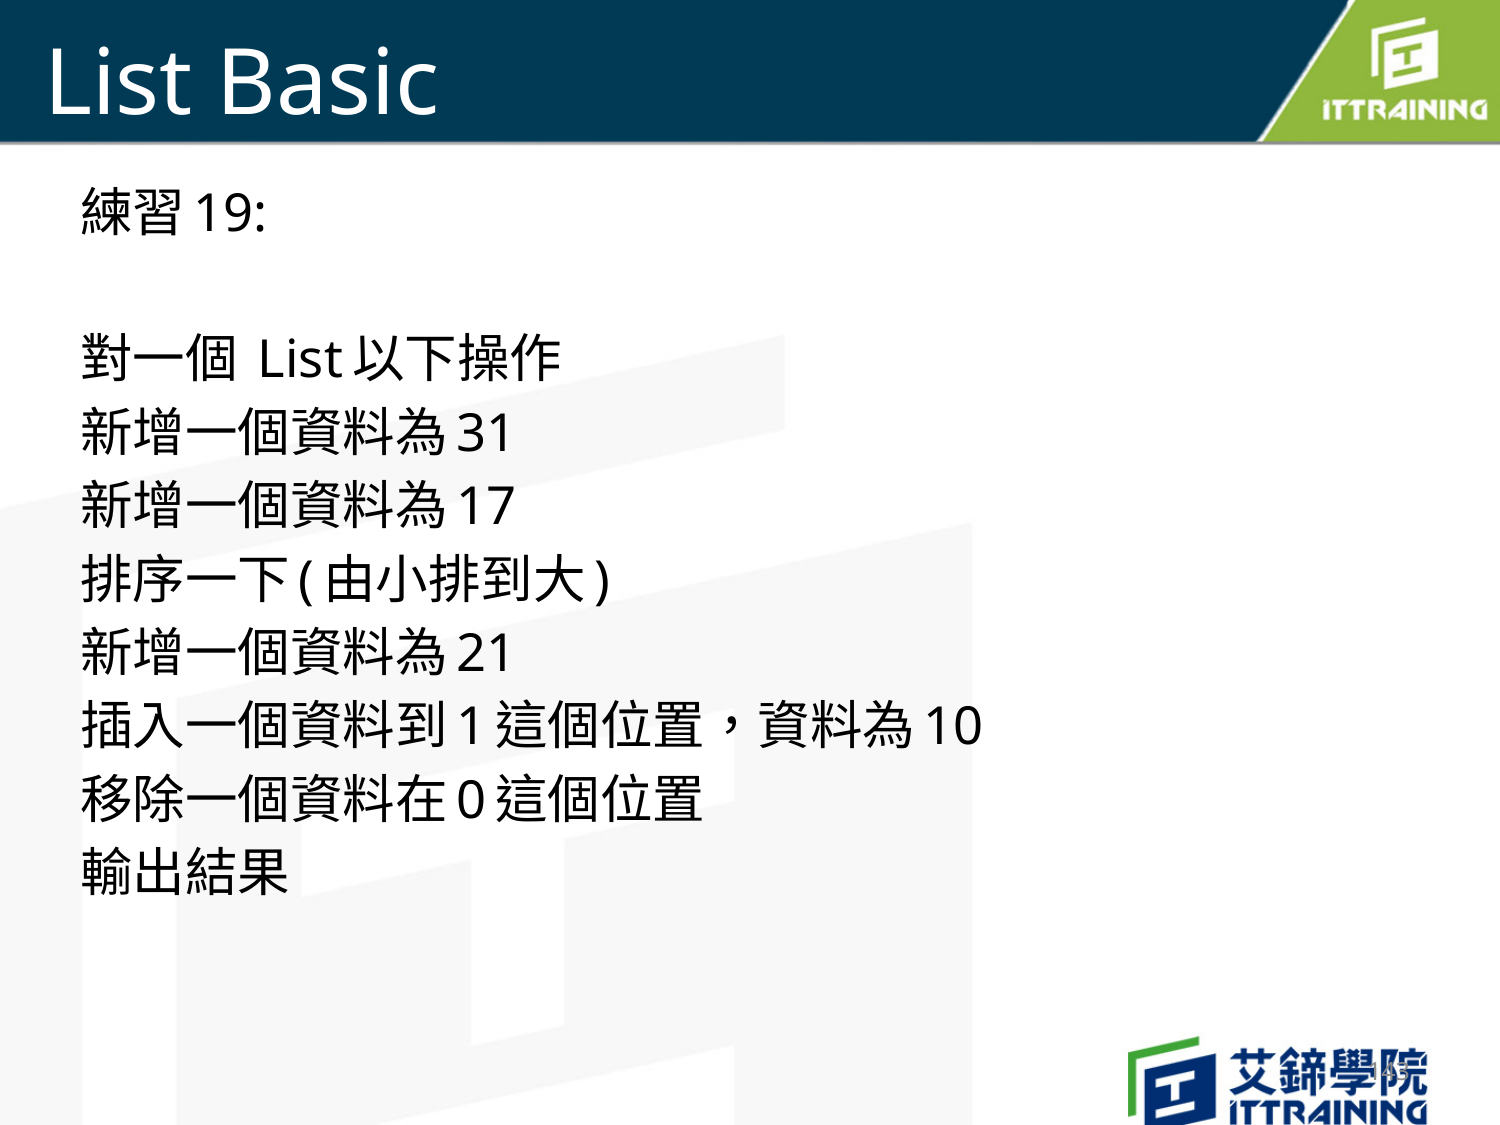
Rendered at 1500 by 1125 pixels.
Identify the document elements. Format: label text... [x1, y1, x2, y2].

picture [0, 0, 1500, 1125]
title List Basic [29, 0, 1380, 172]
list 練習19: 對一個 List以下操作 新增一個資料為31 新增一個資料為17 排序一下(由小排到大) 新增一個資料為21 插入一個資料到1這個位置，資料為10 移除一個資料在0這個位置 輸出結果 [64, 171, 1415, 914]
slide_number 143 [1074, 1042, 1425, 1103]
